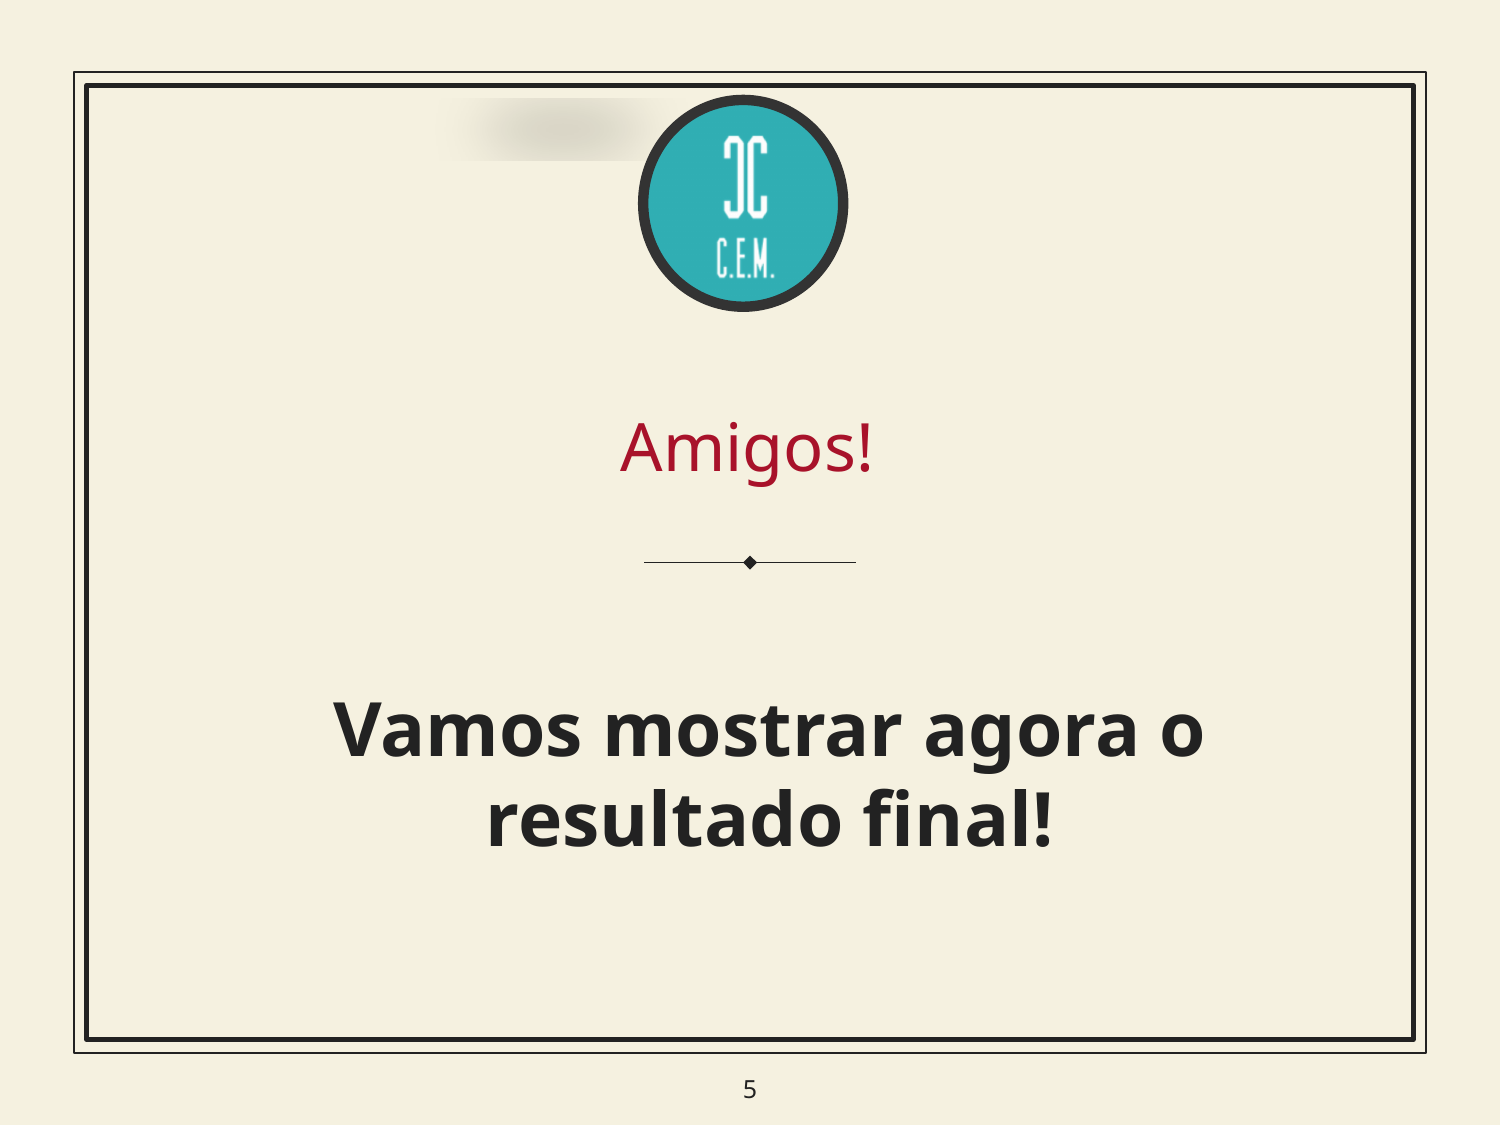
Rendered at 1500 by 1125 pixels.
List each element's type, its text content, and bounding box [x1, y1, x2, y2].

text_box [744, 555, 756, 561]
picture [642, 99, 844, 307]
title Amigos! [110, 368, 1386, 522]
subtitle Vamos mostrar agora o resultado final! [132, 666, 1408, 839]
slide_number 5 [705, 1058, 795, 1125]
